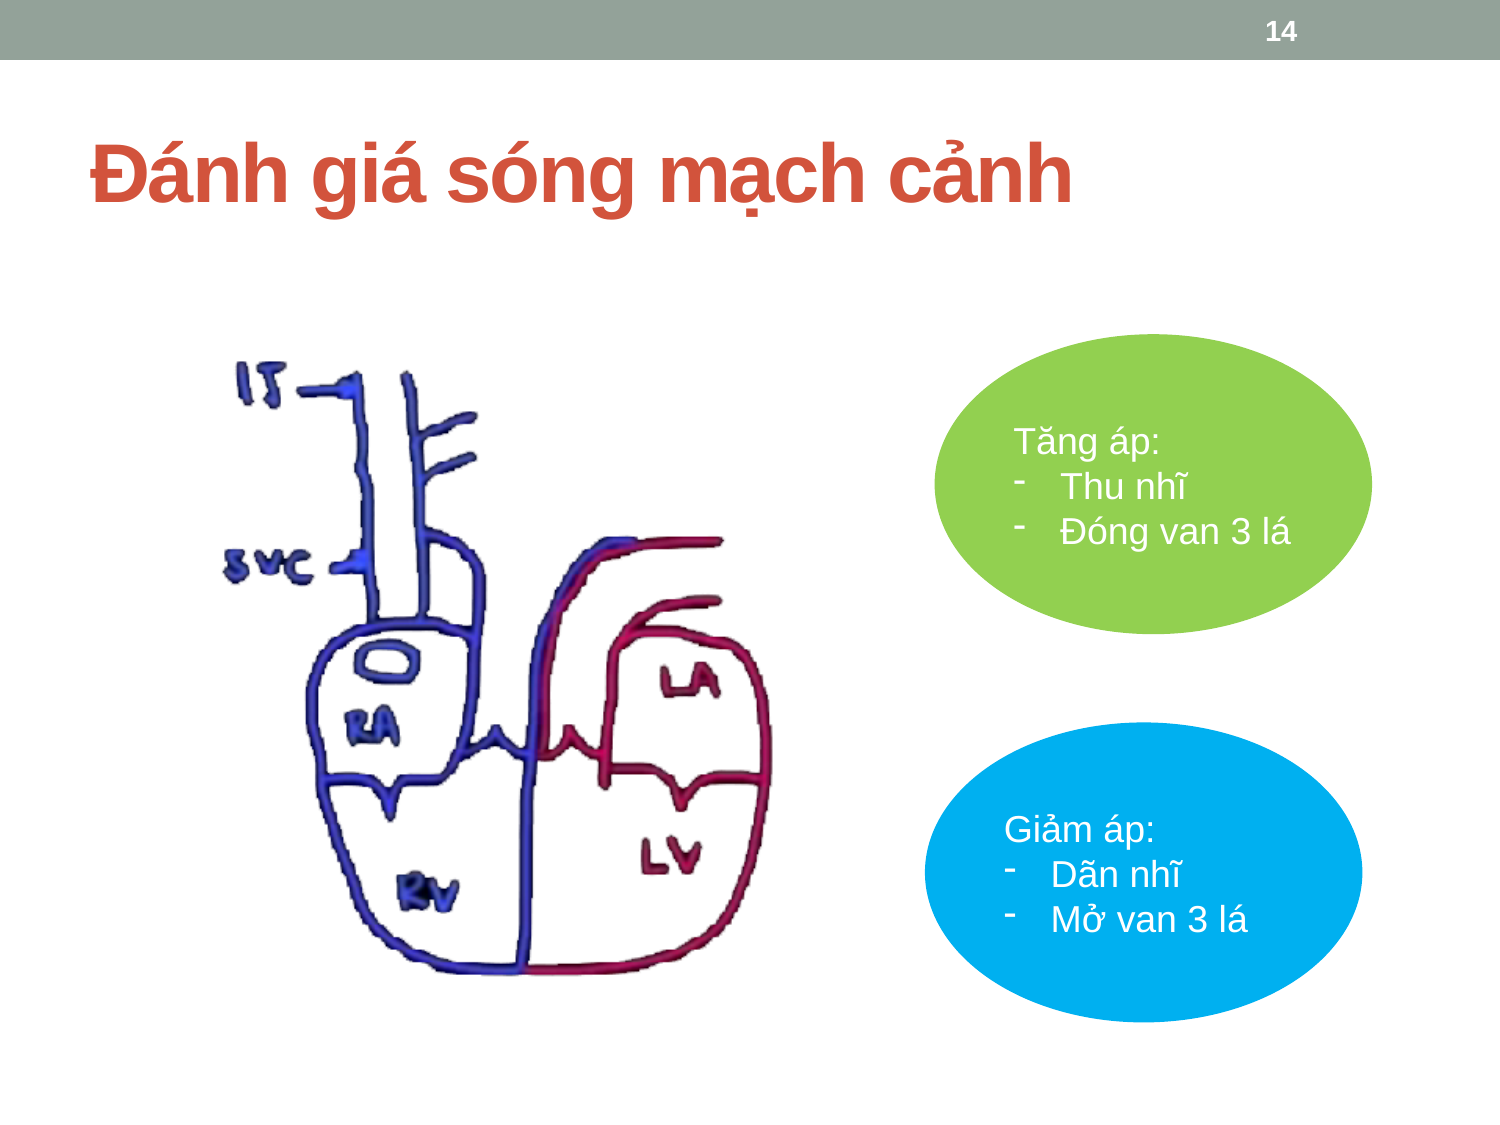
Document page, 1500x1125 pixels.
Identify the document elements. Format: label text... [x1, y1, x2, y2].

text_box Giảm áp: Dãn nhĩ Mở van 3 lá [931, 720, 1365, 1025]
slide_number 14 [1250, 3, 1425, 57]
text_box Tăng áp: Thu nhĩ Đóng van 3 lá [932, 332, 1375, 637]
title Đánh giá sóng mạch cảnh [75, 87, 1425, 250]
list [126, 296, 923, 1026]
